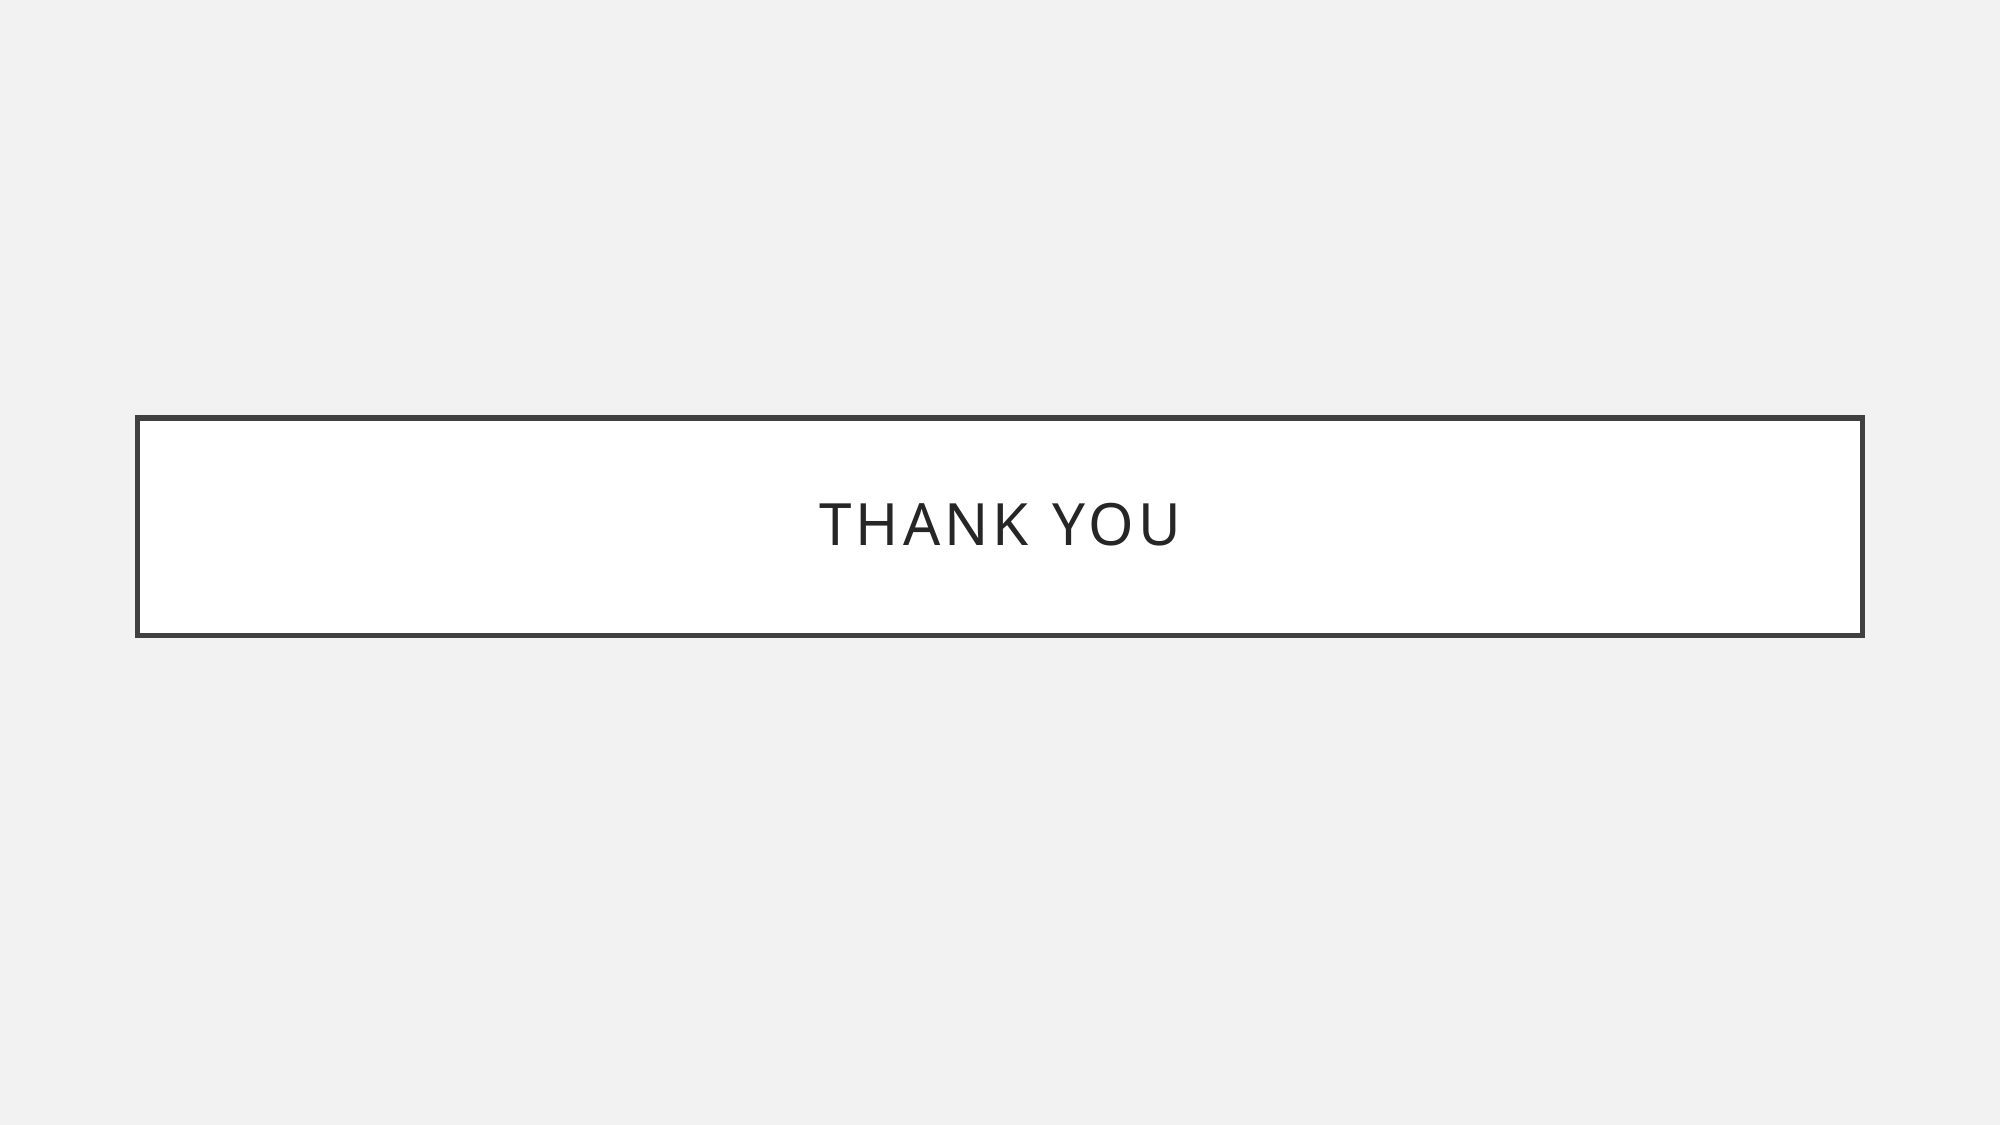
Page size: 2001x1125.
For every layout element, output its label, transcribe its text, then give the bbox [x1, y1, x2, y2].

title THANK YOU [135, 415, 1865, 638]
